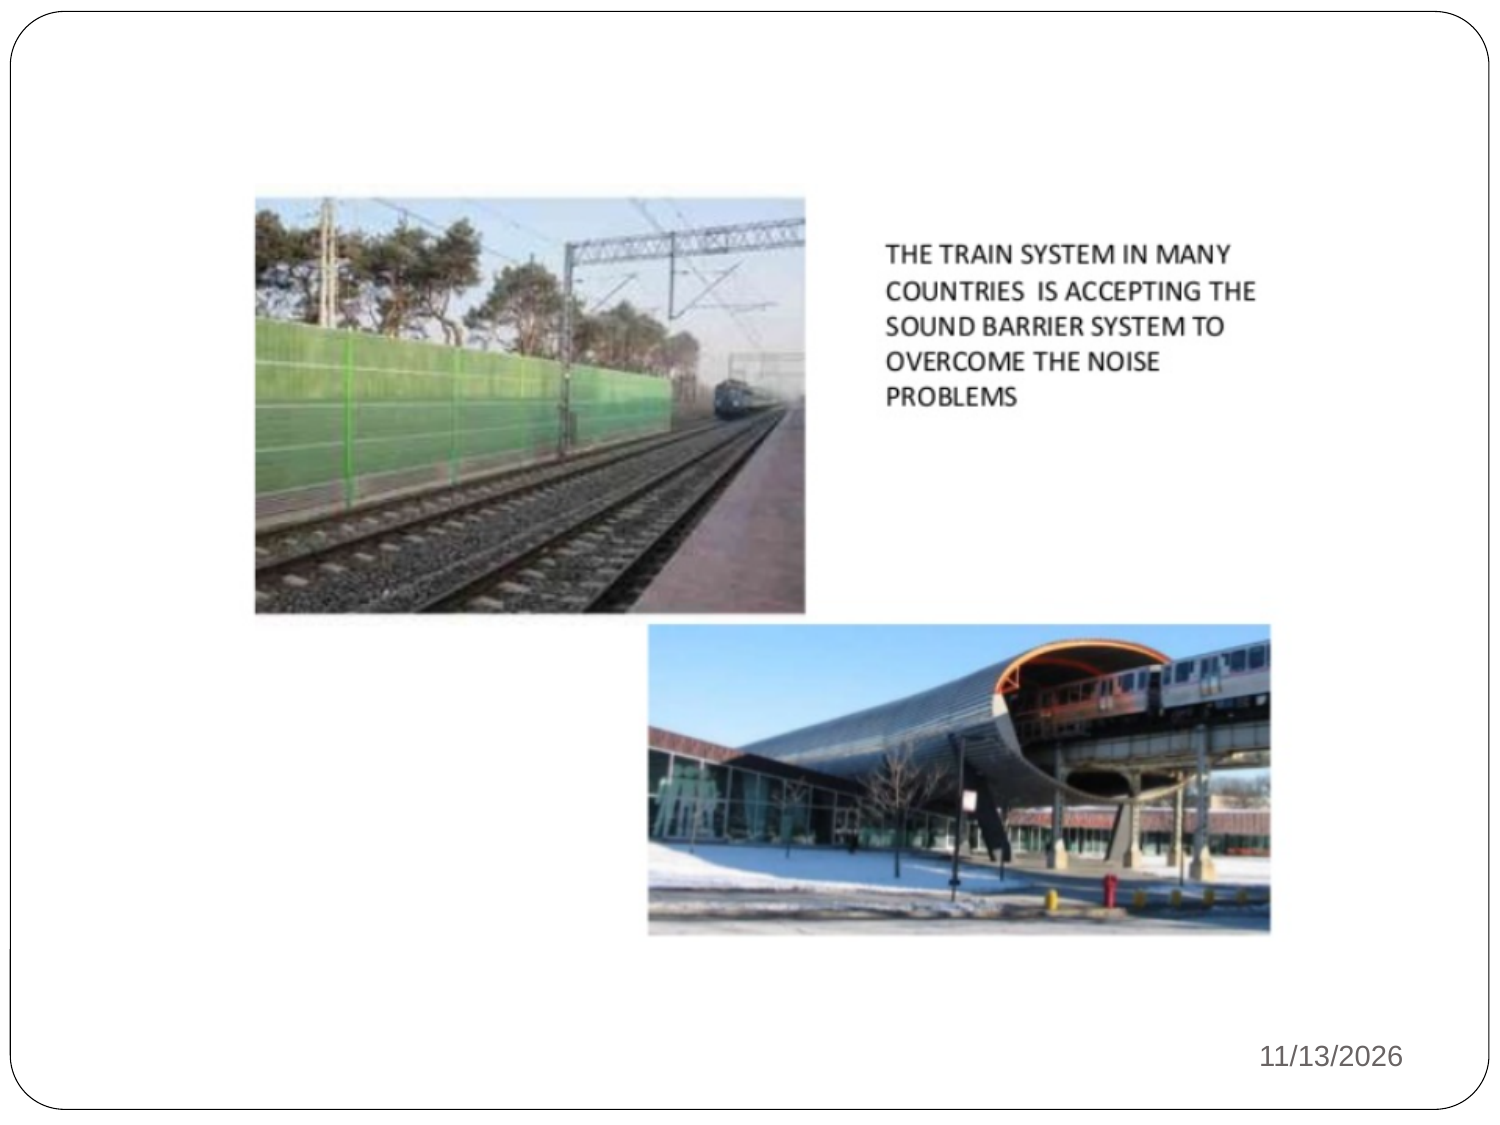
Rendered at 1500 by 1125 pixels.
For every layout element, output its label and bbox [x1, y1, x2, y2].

slide_number [1012, 1015, 1419, 1094]
picture [237, 183, 1338, 942]
